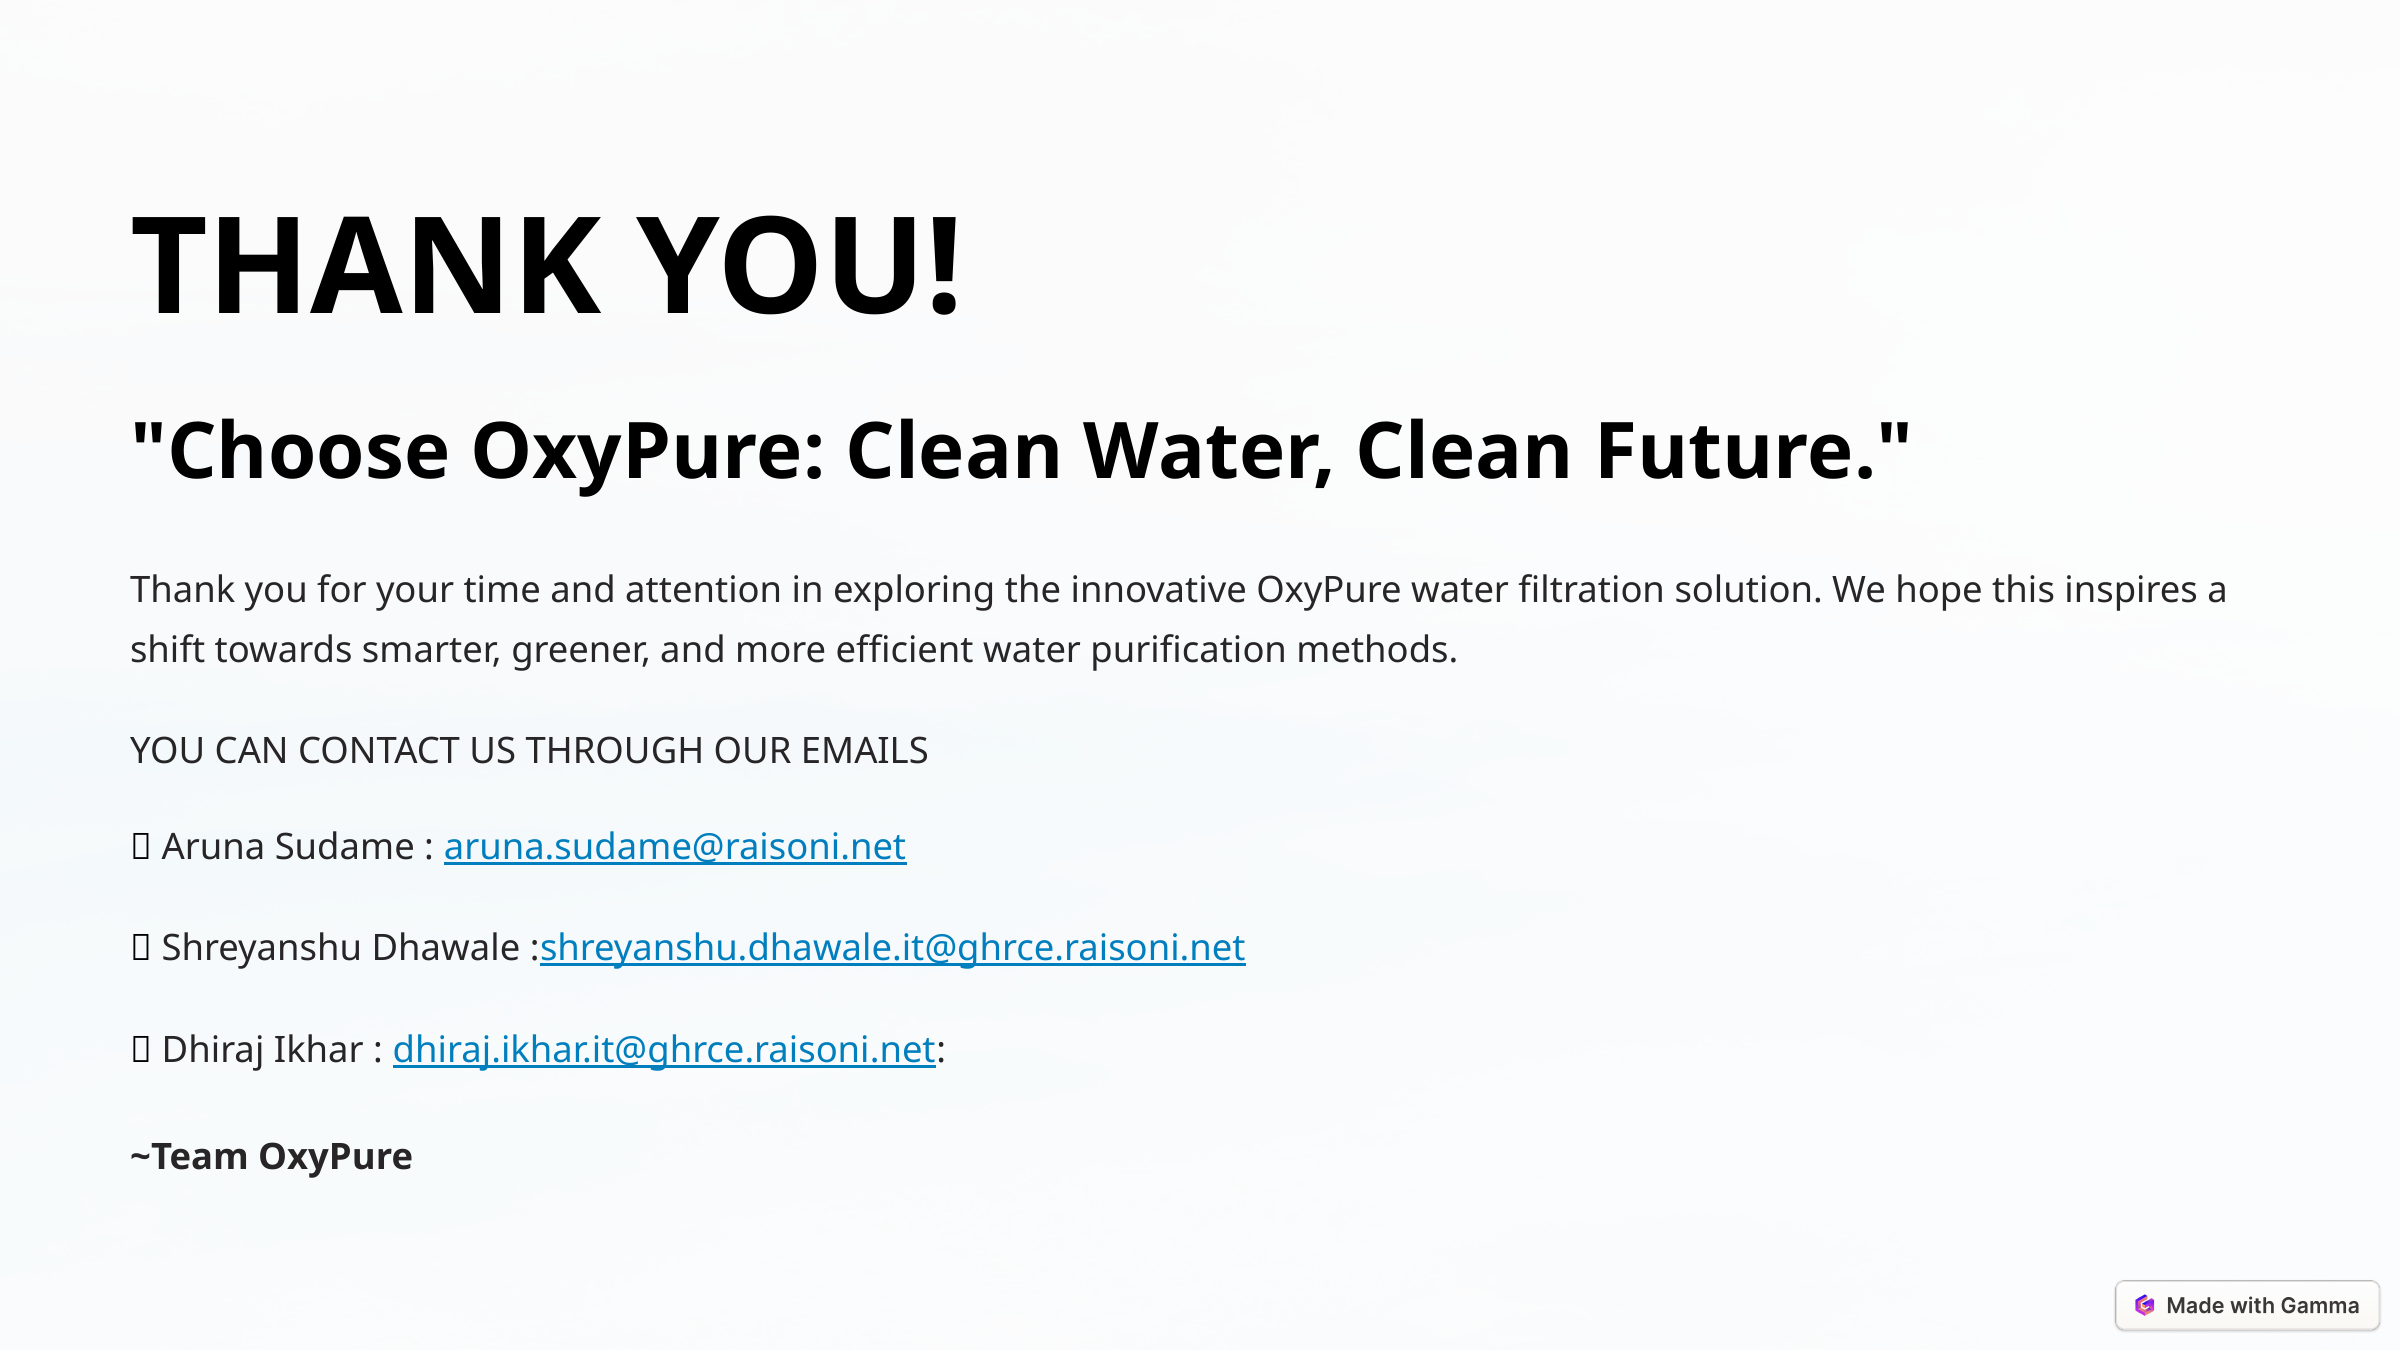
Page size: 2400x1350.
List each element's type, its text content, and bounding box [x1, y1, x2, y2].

text_box "Choose OxyPure: Clean Water, Clean Future." [130, 397, 1748, 495]
text_box 📧 Shreyanshu Dhawale :shreyanshu.dhawale.it@ghrce.raisoni.net [130, 914, 2270, 974]
picture [2106, 1271, 2389, 1339]
text_box ~Team OxyPure [130, 1117, 2270, 1177]
text_box 📧 Aruna Sudame : aruna.sudame@raisoni.net [130, 813, 2270, 873]
text_box YOU CAN CONTACT US THROUGH OUR EMAILS [130, 711, 2270, 772]
text_box 📧 Dhiraj Ikhar : dhiraj.ikhar.it@ghrce.raisoni.net: [130, 1015, 2270, 1076]
text_box Thank you for your time and attention in exploring the innovative OxyPure water filtration solution. We hope this inspires a shift towards smarter, greener, and more efficient water purification methods. [130, 550, 2270, 670]
text_box THANK YOU! [130, 173, 1478, 342]
